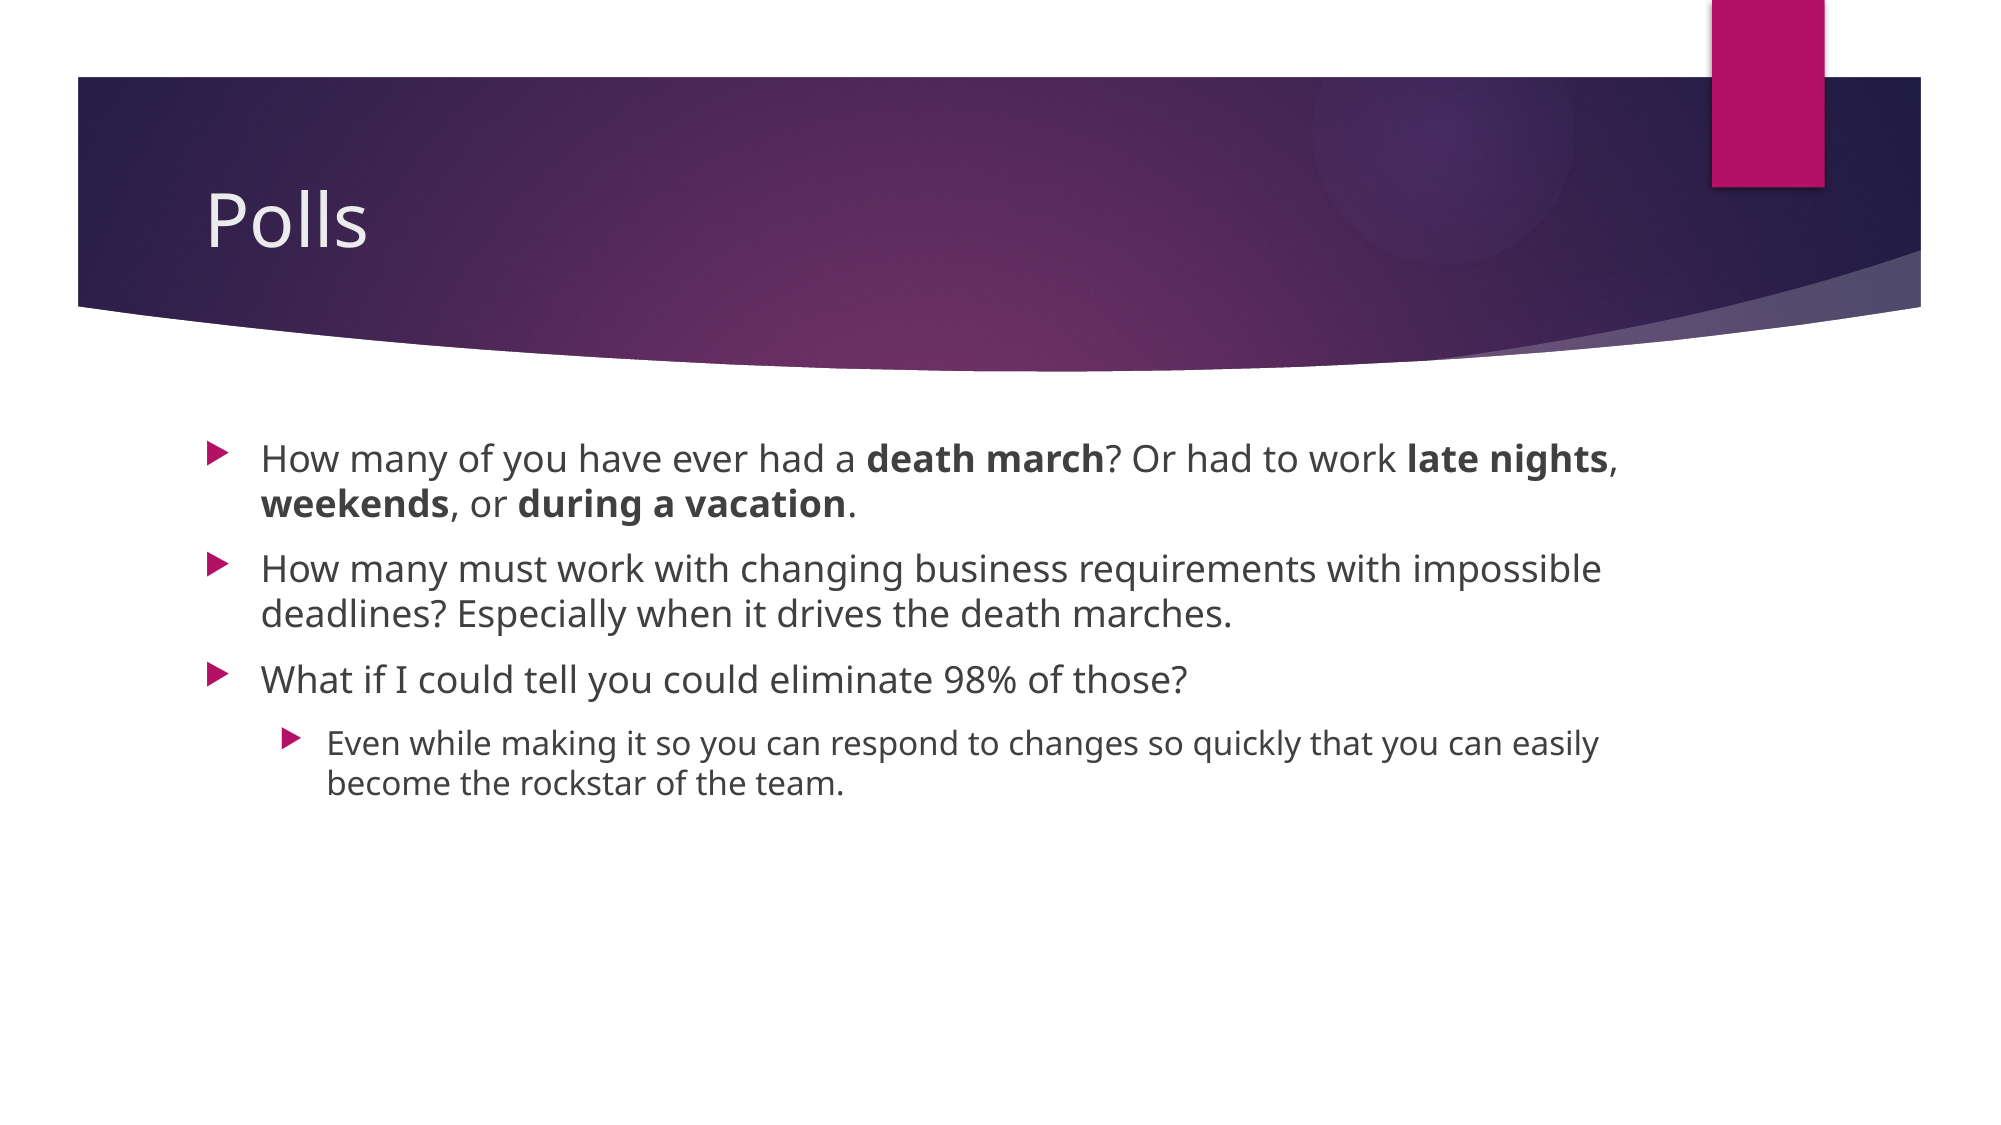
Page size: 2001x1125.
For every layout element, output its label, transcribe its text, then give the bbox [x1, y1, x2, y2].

list How many of you have ever had a death march? Or had to work late nights, weekends, or during a vacation. How many must work with changing business requirements with impossible deadlines? Especially when it drives the death marches. What if I could tell you could eliminate 98% of those? Even while making it so you can respond to changes so quickly that you can easily become the rockstar of the team. [189, 427, 1638, 988]
title Polls [189, 159, 1627, 276]
